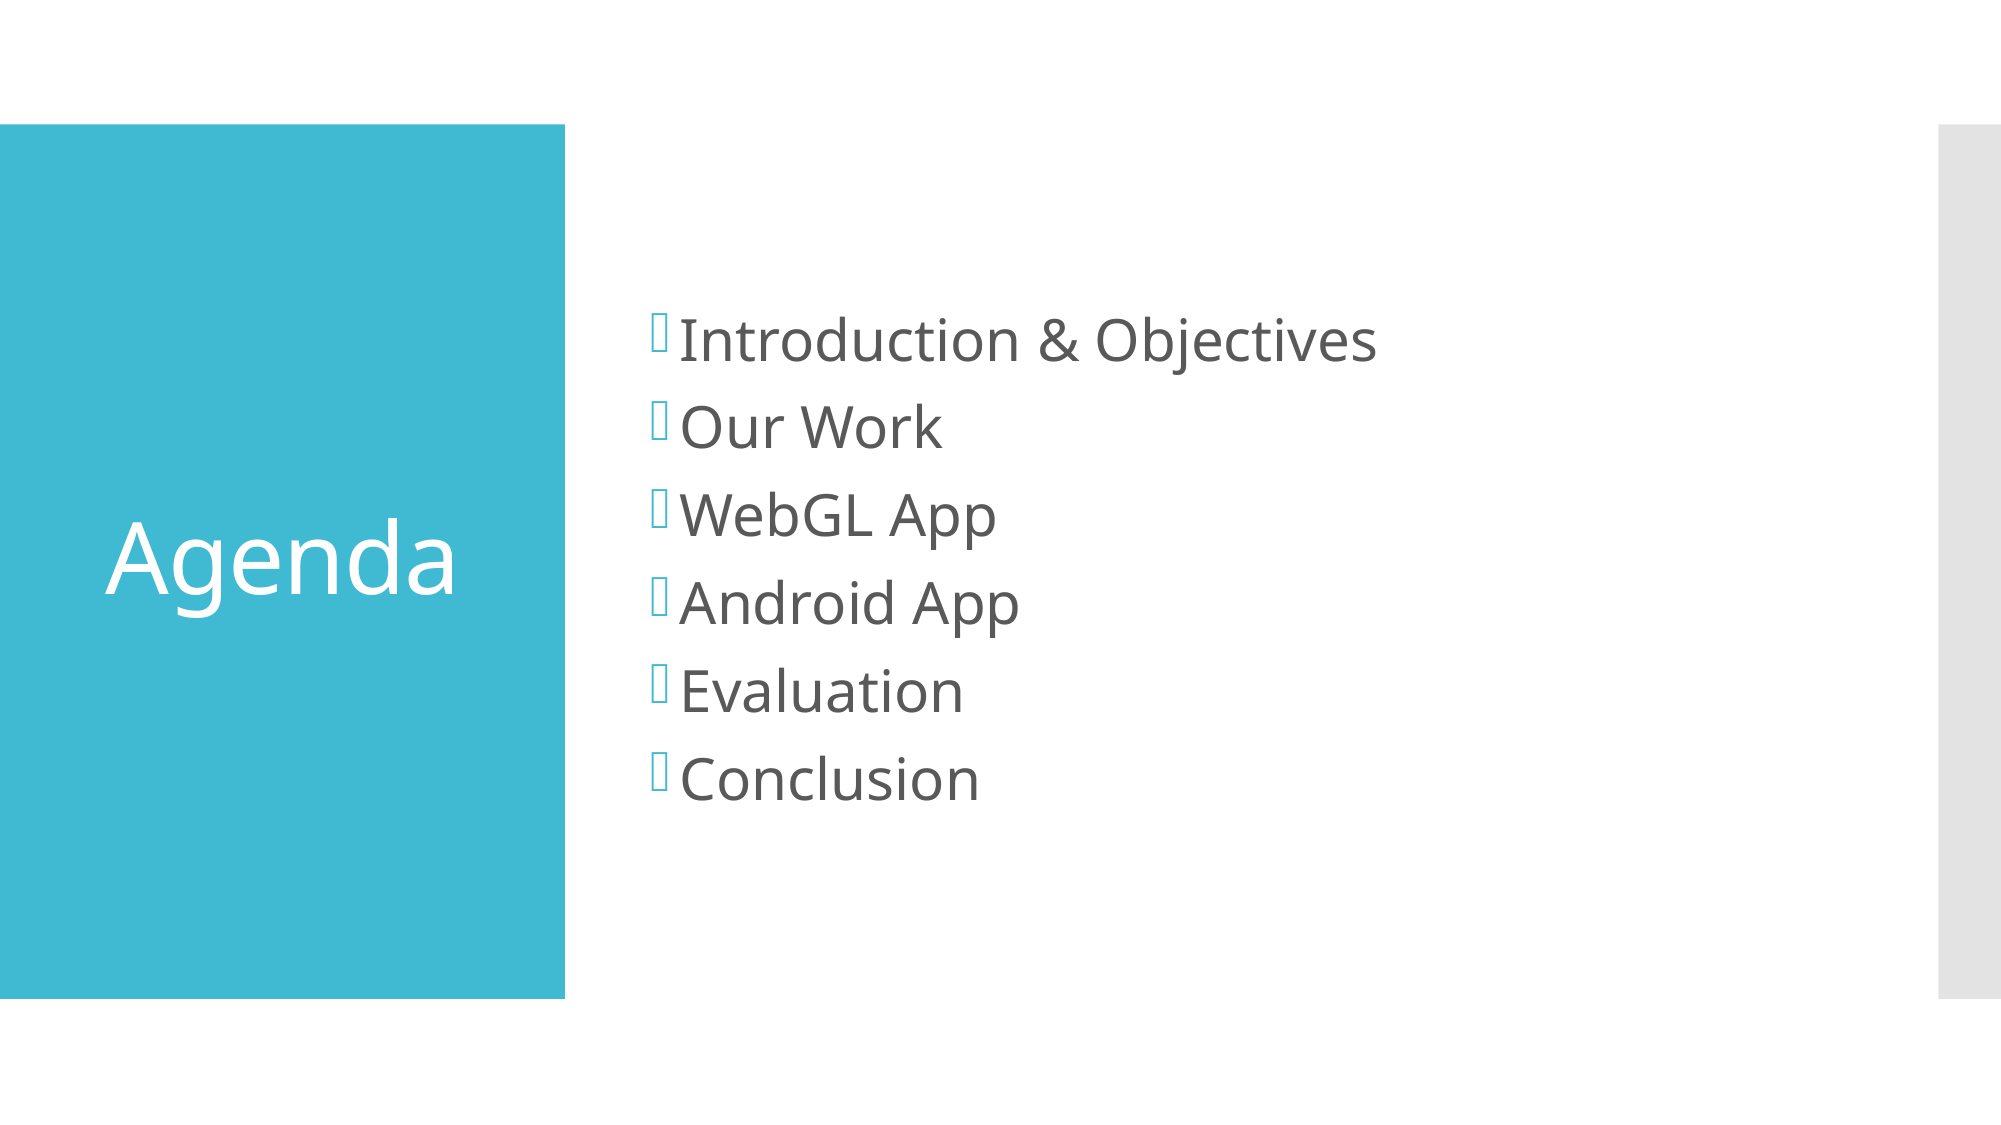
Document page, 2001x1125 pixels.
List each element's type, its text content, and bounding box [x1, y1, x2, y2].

title Agenda [41, 184, 525, 940]
list Introduction & Objectives Our Work WebGL App Android App Evaluation Conclusion [634, 141, 1835, 982]
